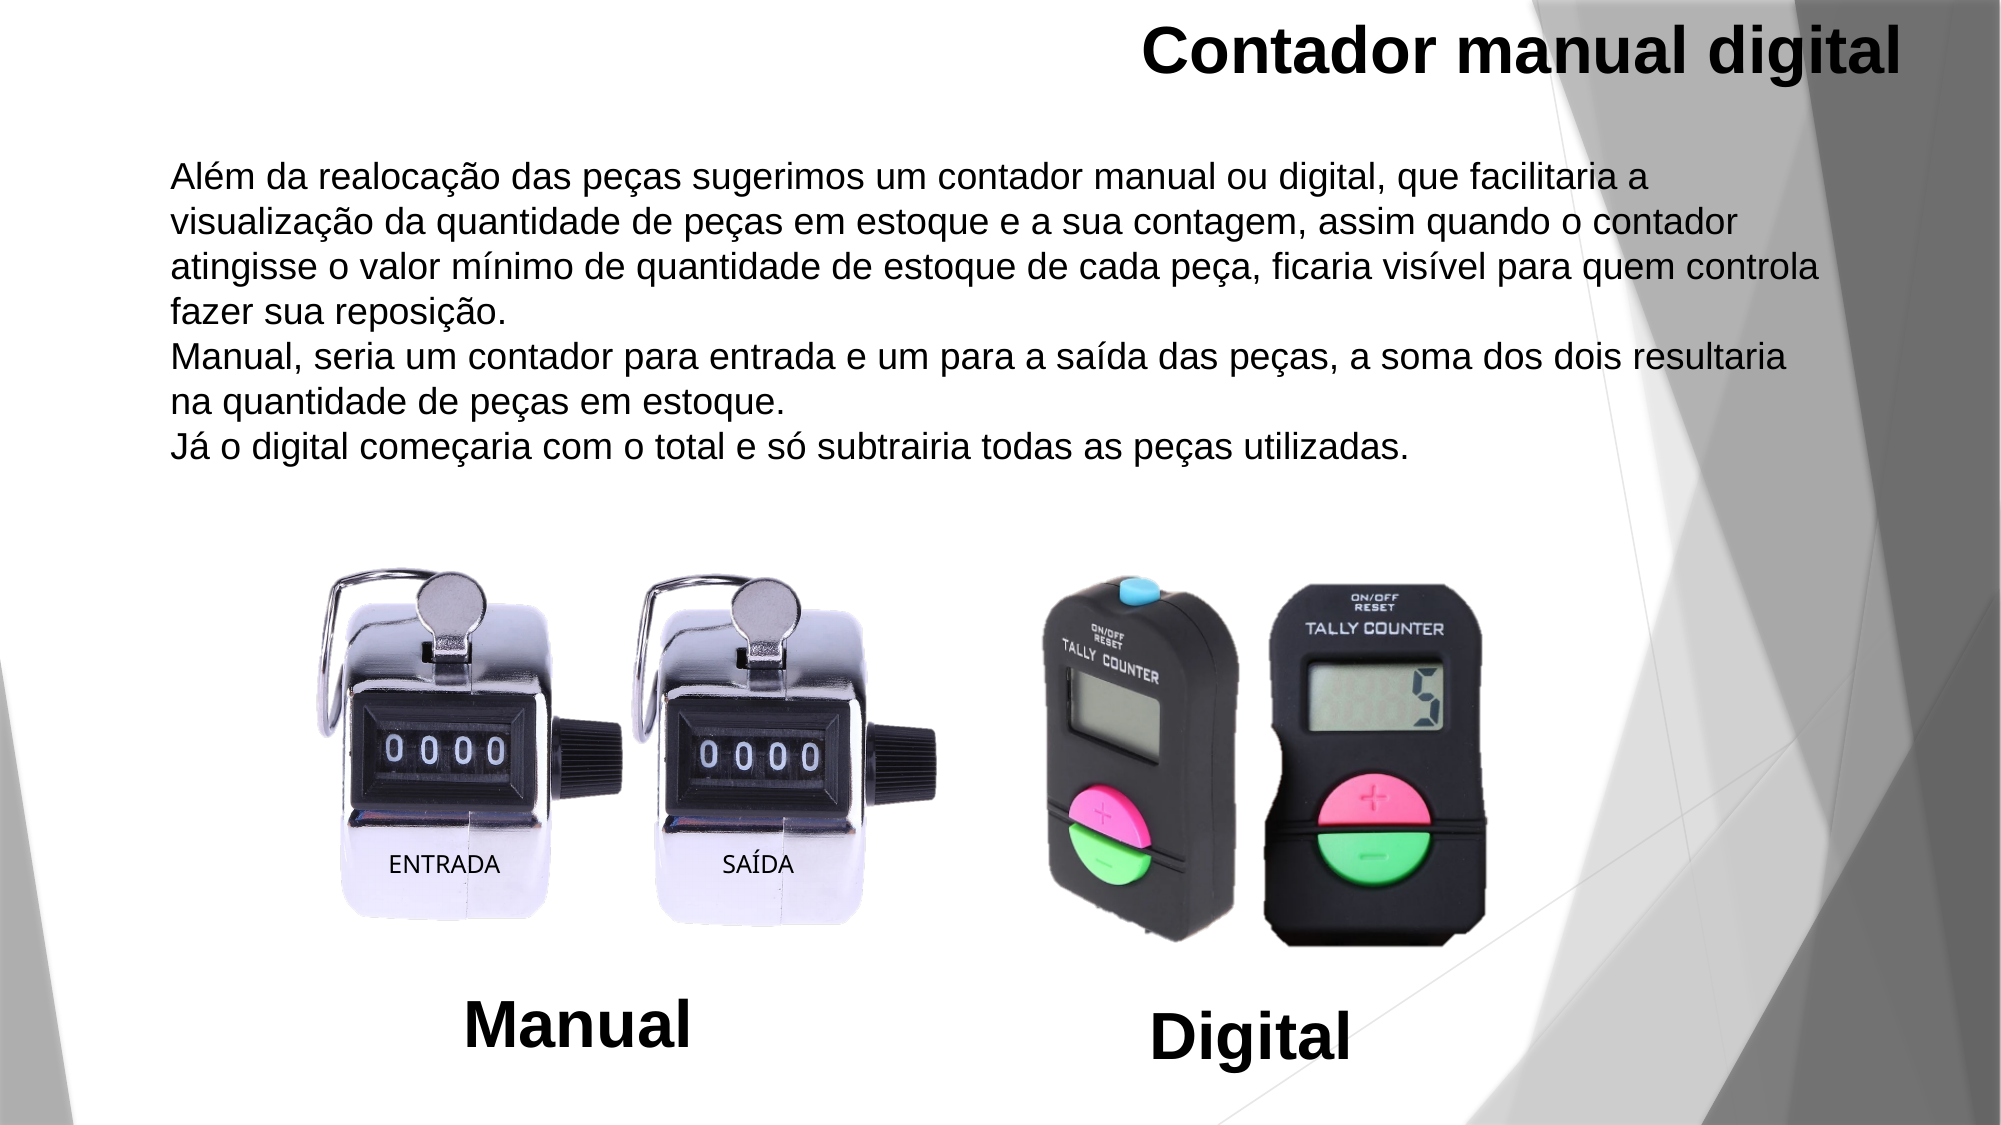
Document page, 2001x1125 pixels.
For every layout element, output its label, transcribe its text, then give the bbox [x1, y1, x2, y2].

text_box Contador manual digital [1028, 0, 2000, 95]
picture [220, 510, 1585, 1005]
text_box Manual [440, 985, 735, 1068]
text_box Digital [1103, 994, 1399, 1081]
text_box Além da realocação das peças sugerimos um contador manual ou digital, que facilitaria a visualização da quantidade de peças em estoque e a sua contagem, assim quando o contador atingisse o valor mínimo de quantidade de estoque de cada peça, ficaria visível para quem controla fazer sua reposição. Manual, seria um contador para entrada e um para a saída das peças, a soma dos dois resultaria na quantidade de peças em estoque. Já o digital começaria com o total e só subtrairia todas as peças utilizadas. [155, 144, 1845, 475]
